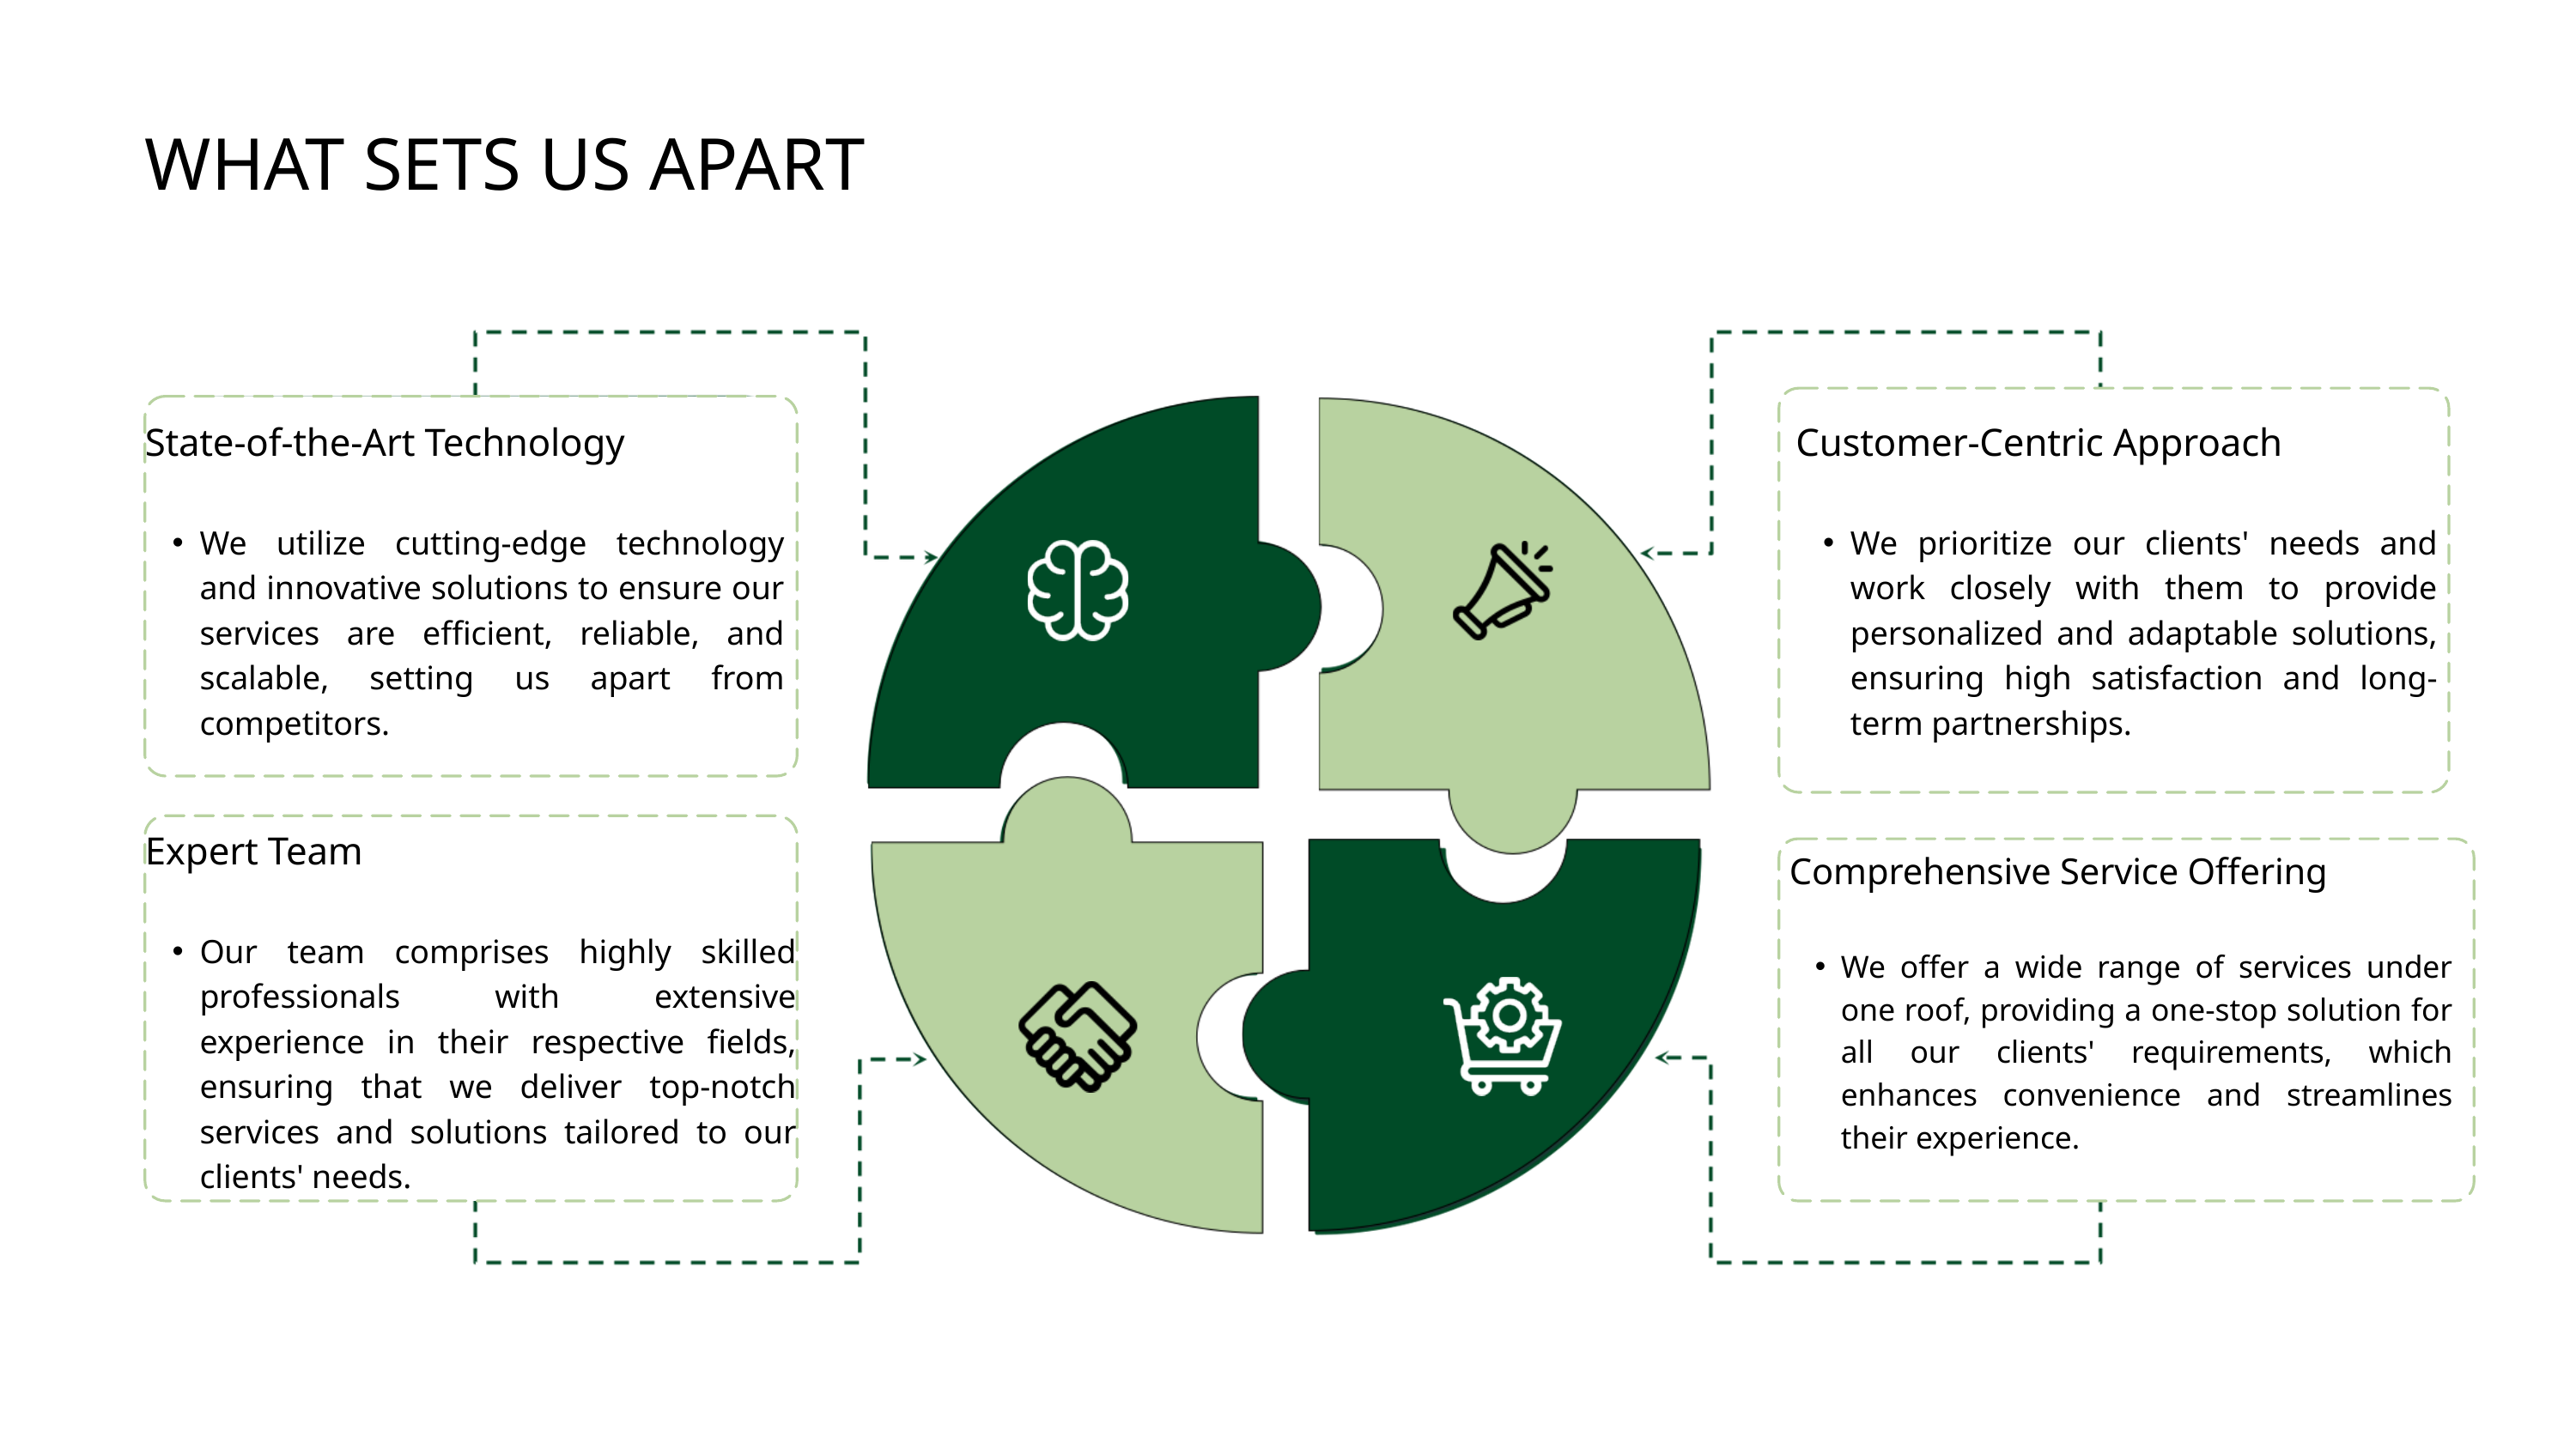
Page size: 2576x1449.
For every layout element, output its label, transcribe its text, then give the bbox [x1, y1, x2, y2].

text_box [1778, 387, 2450, 793]
text_box [1318, 397, 1715, 858]
text_box [1027, 540, 1129, 641]
text_box [1443, 977, 1563, 1096]
text_box [144, 318, 2432, 1277]
text_box [1452, 541, 1553, 640]
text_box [1778, 838, 2475, 1202]
text_box [1018, 981, 1139, 1093]
text_box [1267, 839, 1704, 1235]
text_box [871, 776, 1267, 1238]
text_box WHAT SETS US APART [144, 104, 1170, 205]
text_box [144, 783, 798, 1202]
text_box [144, 396, 798, 777]
text_box [867, 396, 1326, 792]
